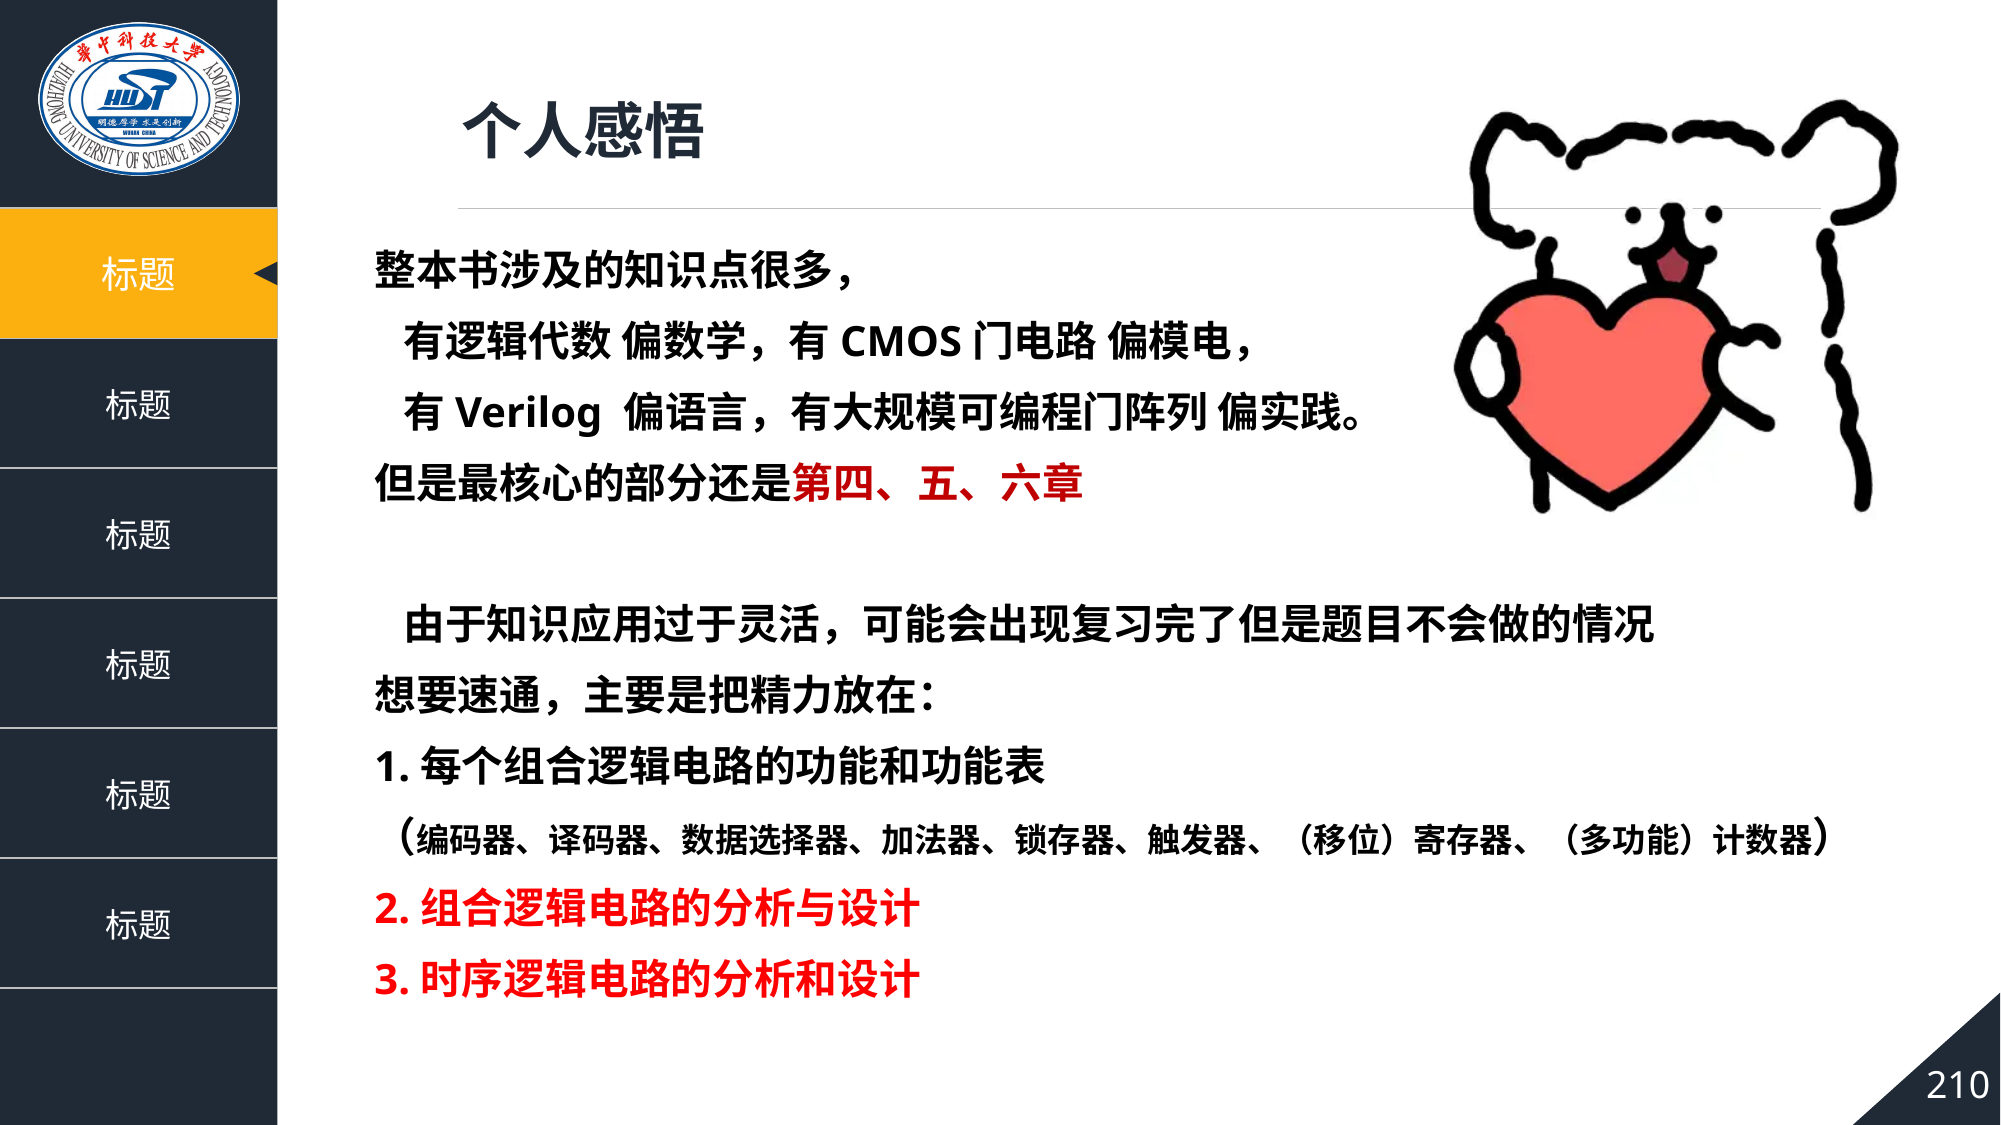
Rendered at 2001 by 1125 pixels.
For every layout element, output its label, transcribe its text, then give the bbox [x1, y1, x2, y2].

text_box 个人感悟 [446, 84, 721, 173]
text_box 整本书涉及的知识点很多， 有逻辑代数 偏数学，有CMOS门电路 偏模电， 有Verilog 偏语言，有大规模可编程门阵列 偏实践。 但是最核心的部分还是第四、五、六章 由于知识应用过于灵活，可能会出现复习完了但是题目不会做的情况 想要速通，主要是把精力放在： 1.每个组合逻辑电路的功能和功能表 （编码器、译码器、数据选择器、加法器、锁存器、触发器、（移位）寄存器、（多功能）计数器） 2.组合逻辑电路的分析与设计 3.时序逻辑电路的分析和设计 [359, 236, 2000, 1011]
picture [1371, 0, 1984, 547]
picture [38, 22, 240, 176]
